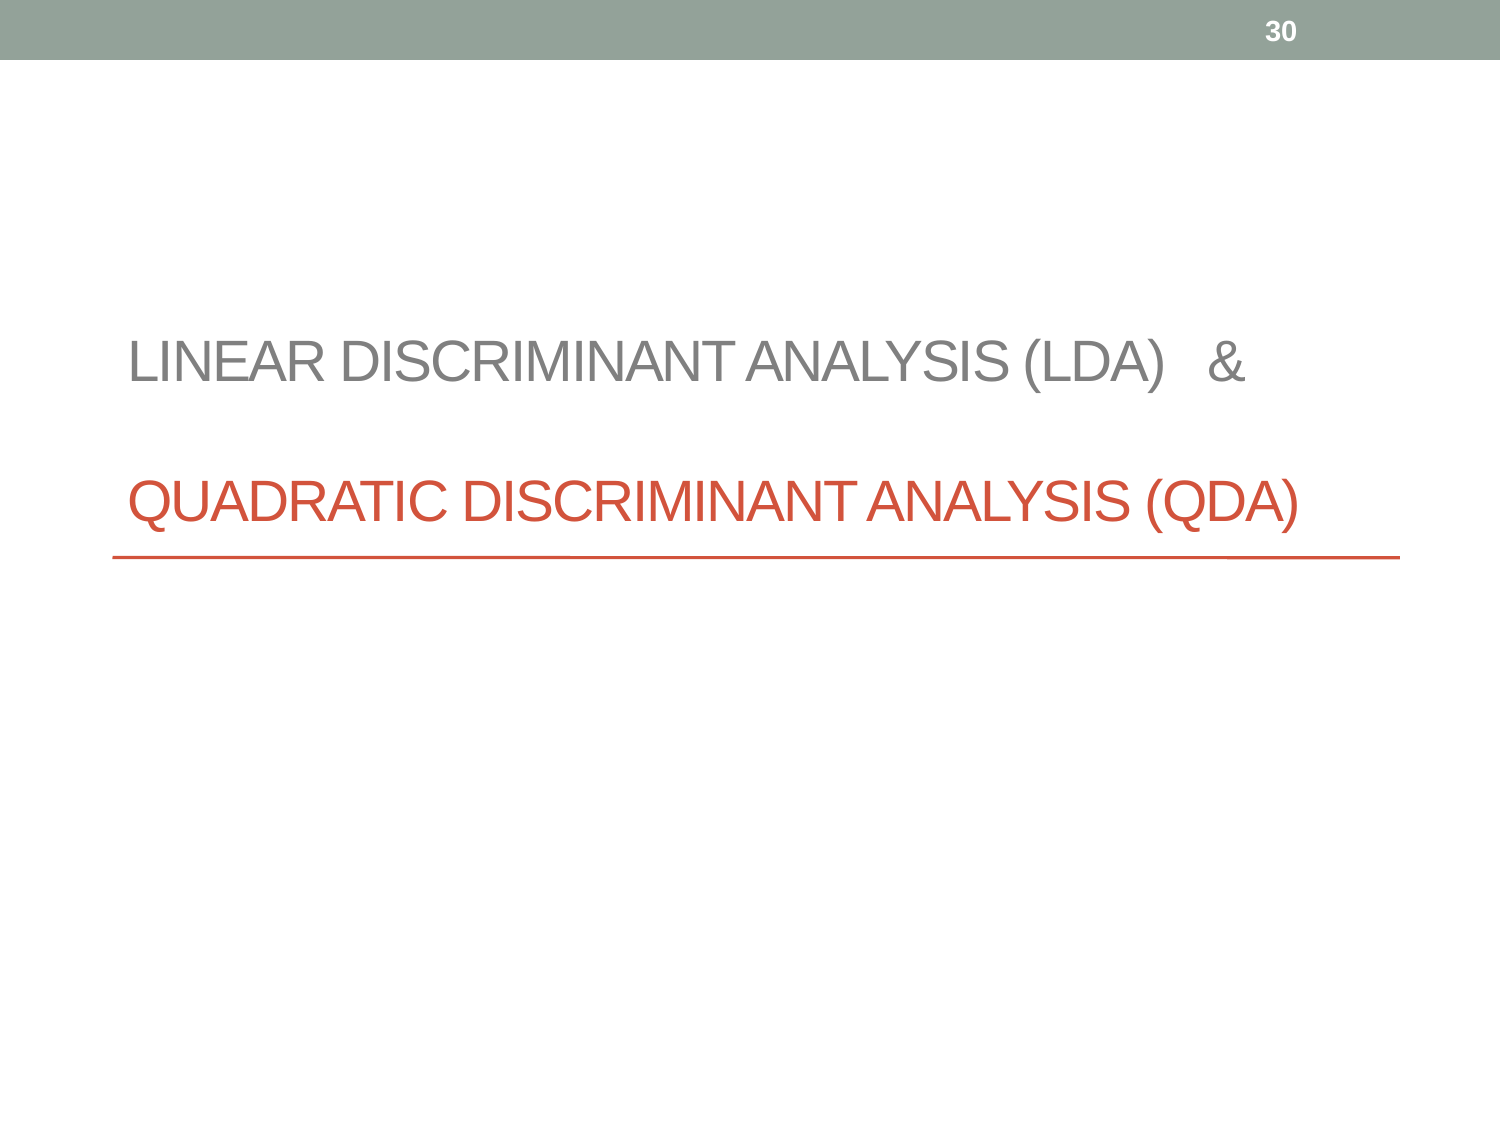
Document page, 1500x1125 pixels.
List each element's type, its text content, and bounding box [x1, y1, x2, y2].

title Linear Discriminant Analysis (LDA) & Quadratic Discriminant Analysis (QDA) [112, 224, 1400, 542]
slide_number 30 [1250, 3, 1425, 57]
